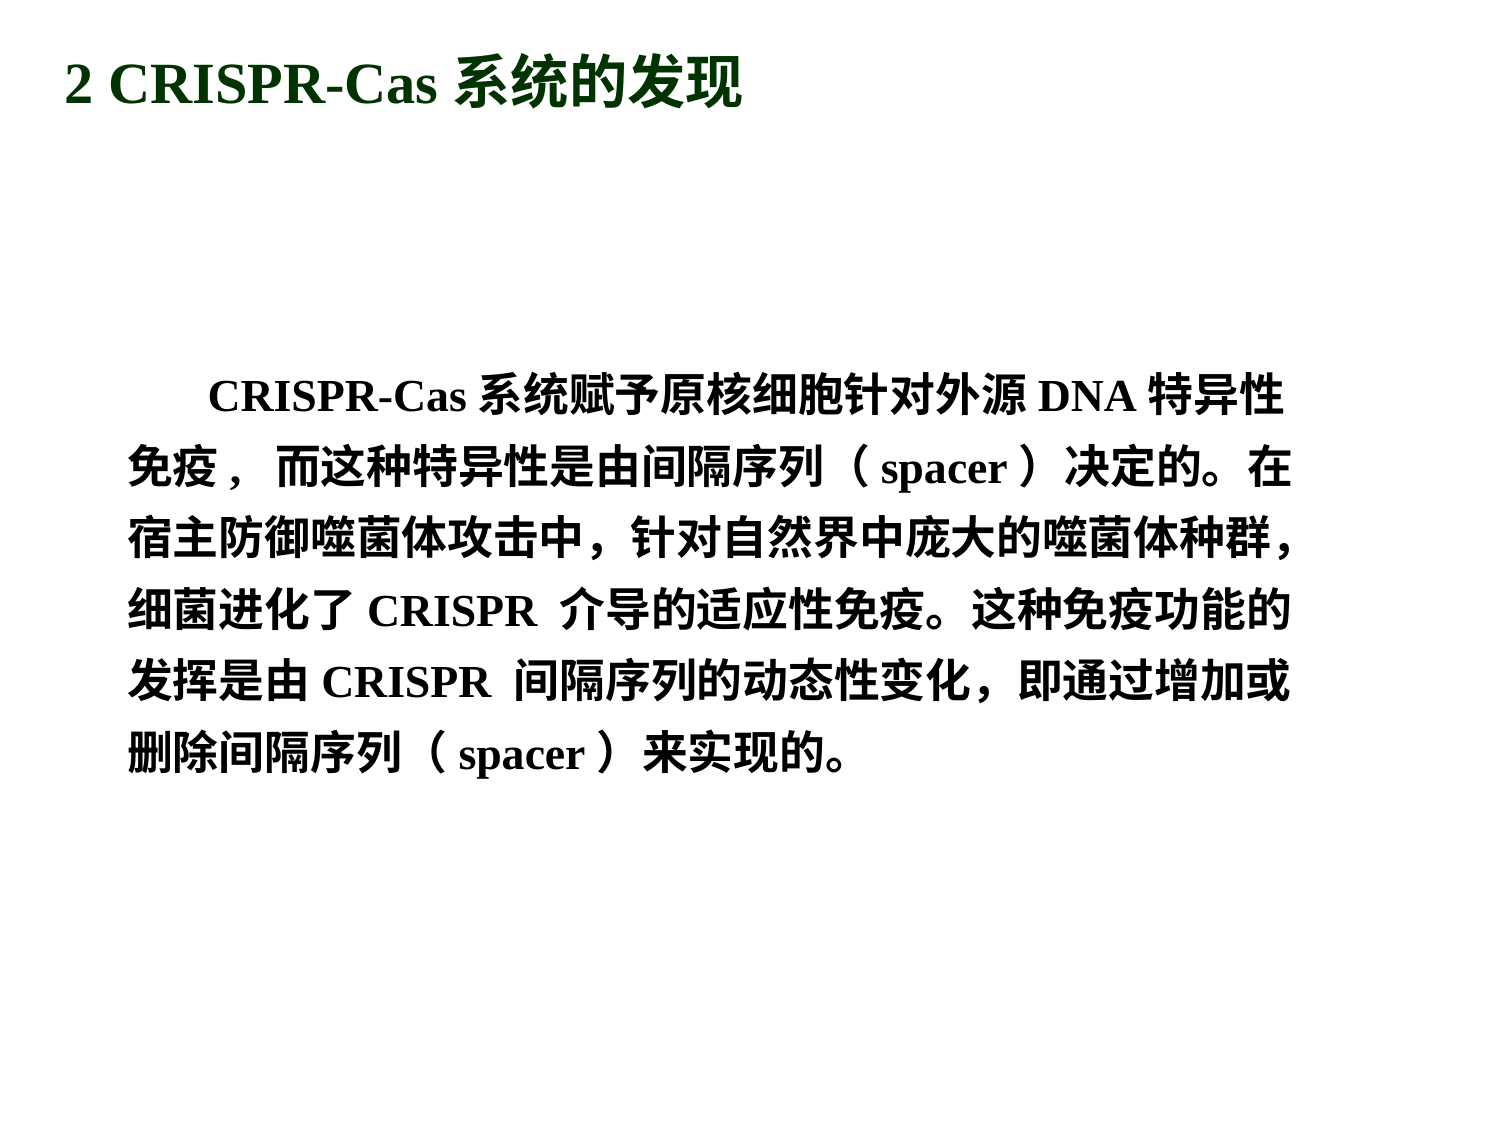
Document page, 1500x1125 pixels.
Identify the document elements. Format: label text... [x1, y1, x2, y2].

text_box 2 CRISPR-Cas系统的发现 [50, 37, 825, 123]
text_box CRISPR-Cas系统赋予原核细胞针对外源DNA特异性免疫, 而这种特异性是由间隔序列（spacer）决定的。在宿主防御噬菌体攻击中，针对自然界中庞大的噬菌体种群，细菌进化了CRISPR 介导的适应性免疫。这种免疫功能的发挥是由CRISPR 间隔序列的动态性变化，即通过增加或删除间隔序列（spacer）来实现的。 [112, 342, 1338, 786]
